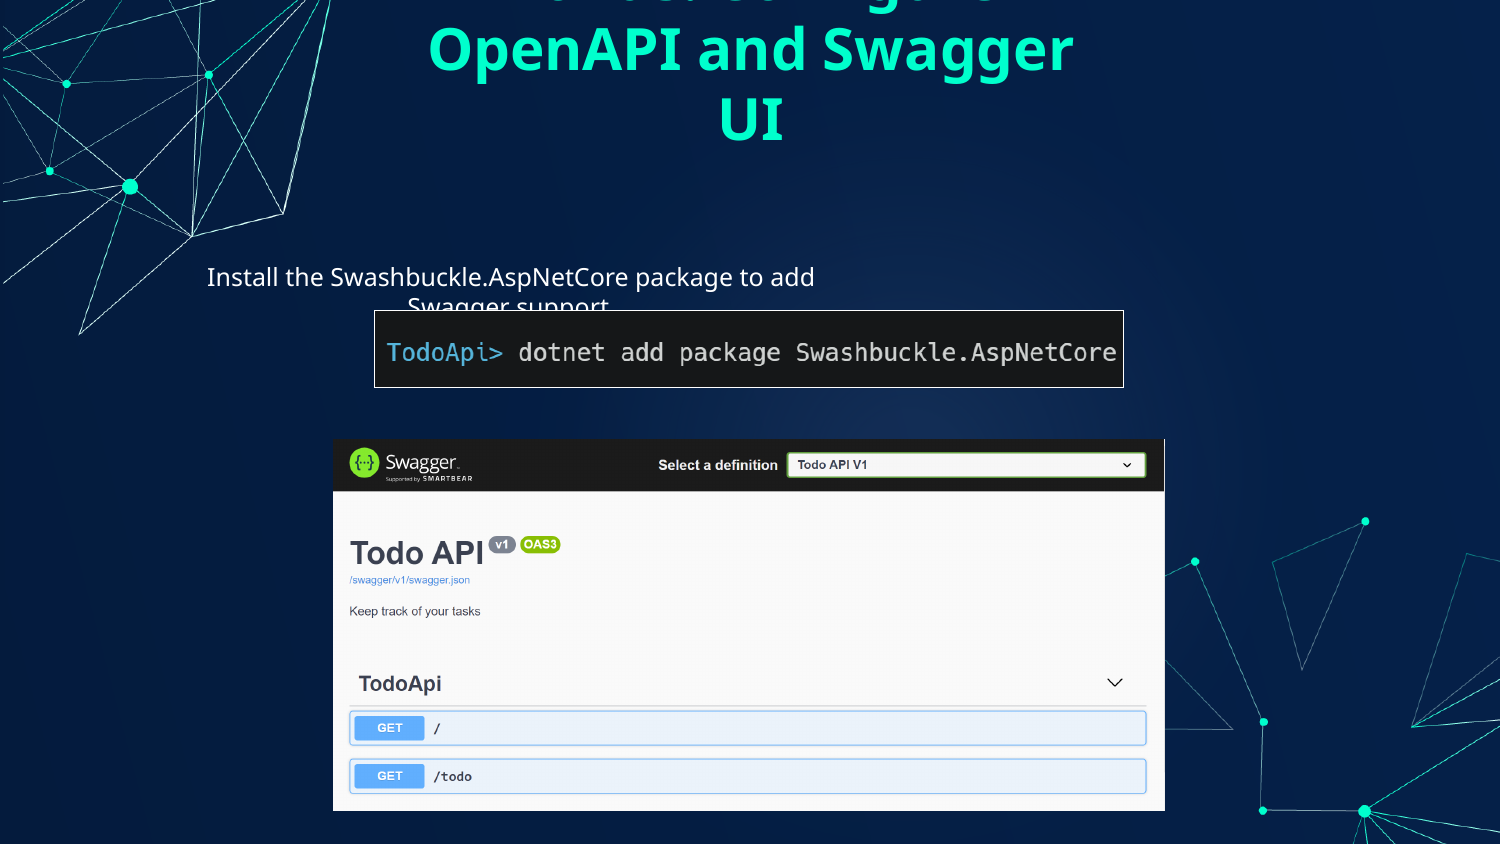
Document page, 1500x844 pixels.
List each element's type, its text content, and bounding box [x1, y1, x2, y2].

title Bonus: Configure OpenAPI and Swagger UI [397, 0, 1105, 167]
picture [0, 0, 1500, 844]
subtitle Install the Swashbuckle.AspNetCore package to add Swagger support. [146, 246, 877, 337]
